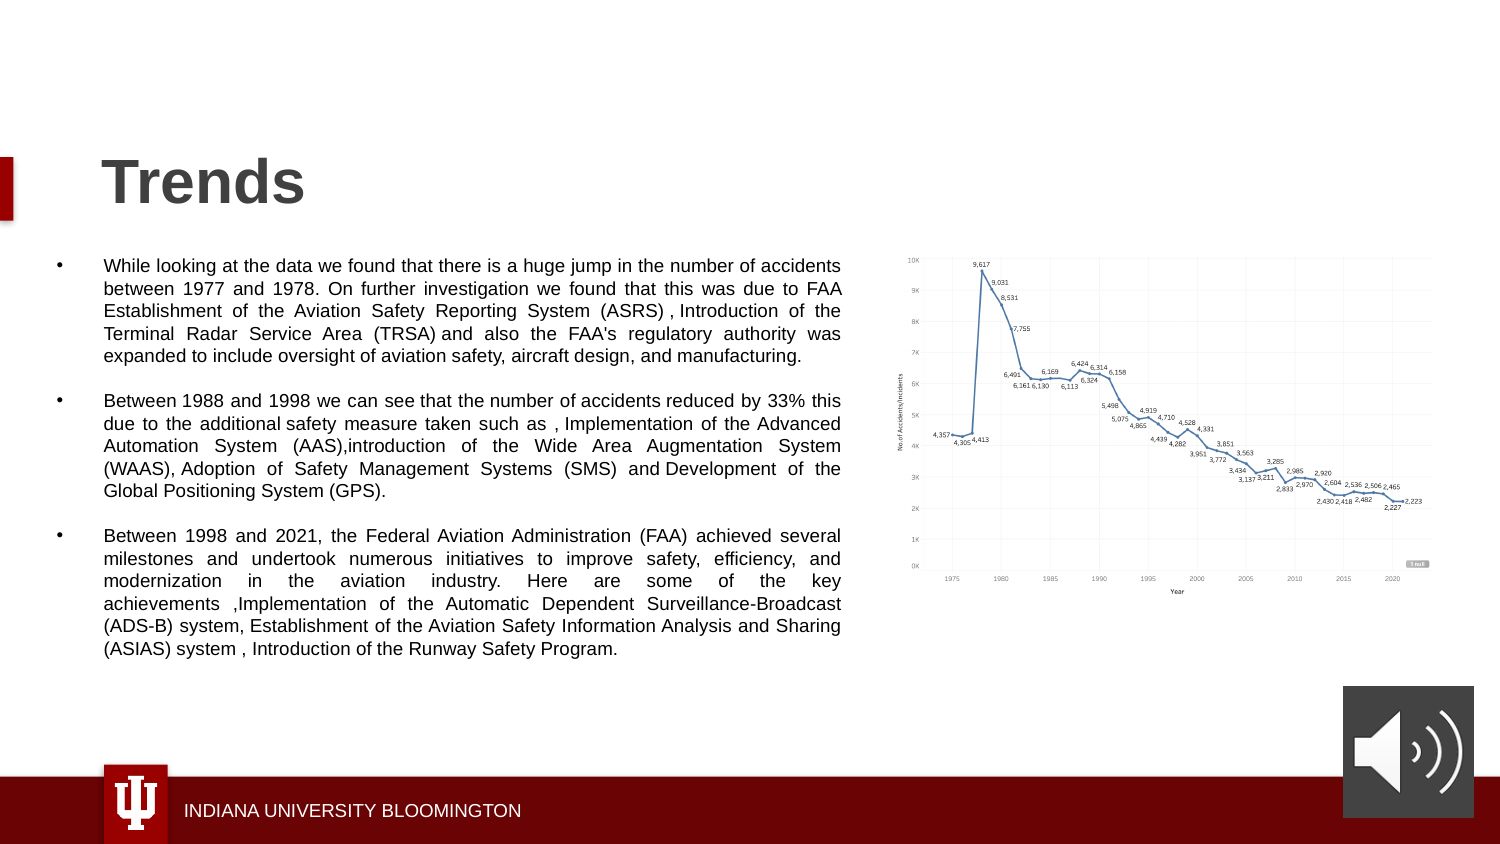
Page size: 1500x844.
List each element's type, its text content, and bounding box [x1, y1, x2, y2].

title Trends [86, 124, 1400, 240]
text_box While looking at the data we found that there is a huge jump in the number of accidents between 1977 and 1978. On further investigation we found that this was due to FAA Establishment of the Aviation Safety Reporting System (ASRS) , Introduction of the Terminal Radar Service Area (TRSA) and also the FAA's regulatory authority was expanded to include oversight of aviation safety, aircraft design, and manufacturing. Between 1988 and 1998 we can see that the number of accidents reduced by 33% this due to the additional safety measure taken such as , Implementation of the Advanced Automation System (AAS),introduction of the Wide Area Augmentation System (WAAS), Adoption of Safety Management Systems (SMS) and Development of the Global Positioning System (GPS). Between 1998 and 2021, the Federal Aviation Administration (FAA) achieved several milestones and undertook numerous initiatives to improve safety, efficiency, and modernization in the aviation industry. Here are some of the key achievements ,Implementation of the Automatic Dependent Surveillance-Broadcast (ADS-B) system, Establishment of the Aviation Safety Information Analysis and Sharing (ASIAS) system , Introduction of the Runway Safety Program. [41, 246, 856, 689]
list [892, 249, 1435, 600]
picture [1341, 685, 1476, 819]
